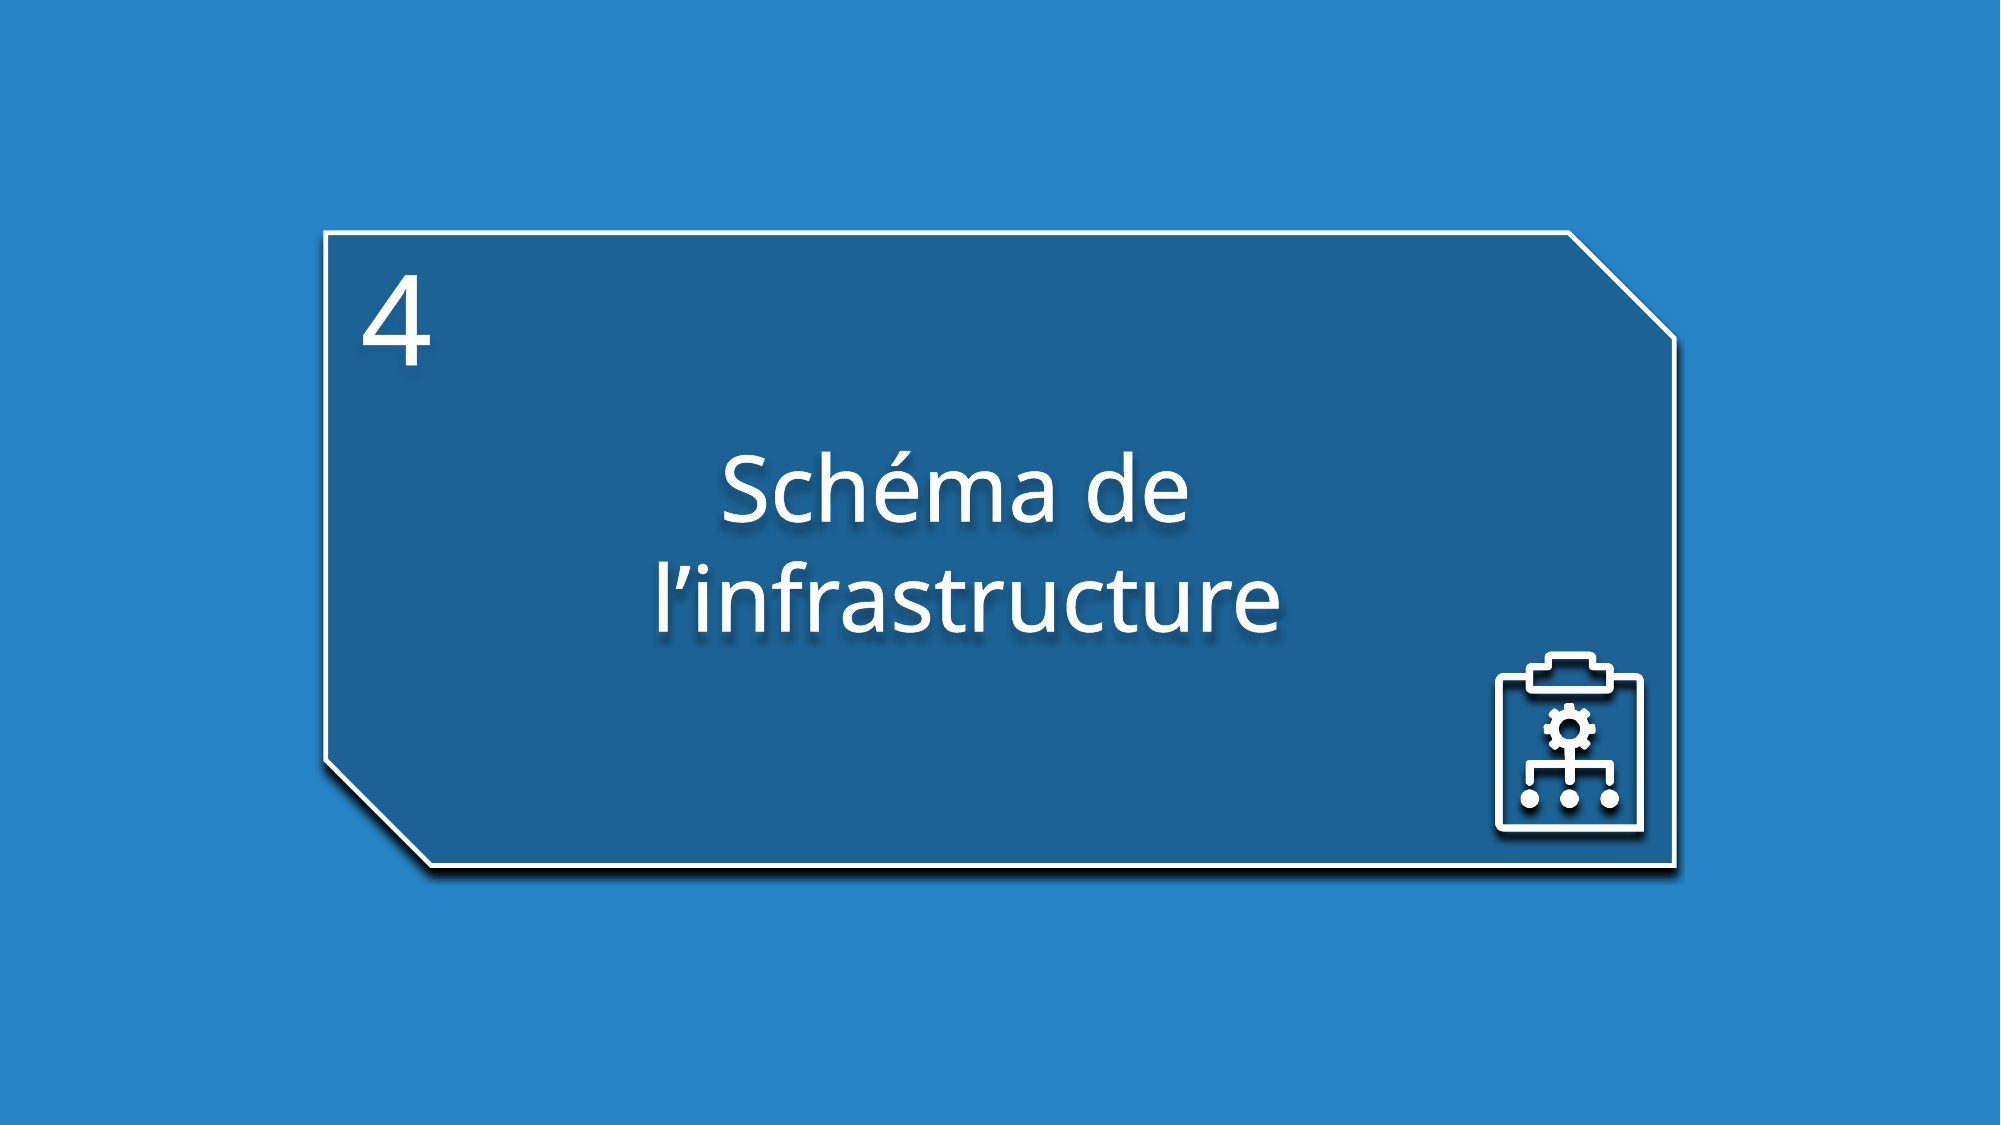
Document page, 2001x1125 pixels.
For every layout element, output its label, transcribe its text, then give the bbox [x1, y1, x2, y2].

text_box [324, 231, 1676, 867]
picture [1495, 651, 1644, 832]
text_box Schéma de l’infrastructure [278, 422, 1658, 658]
text_box 4 [345, 232, 424, 398]
